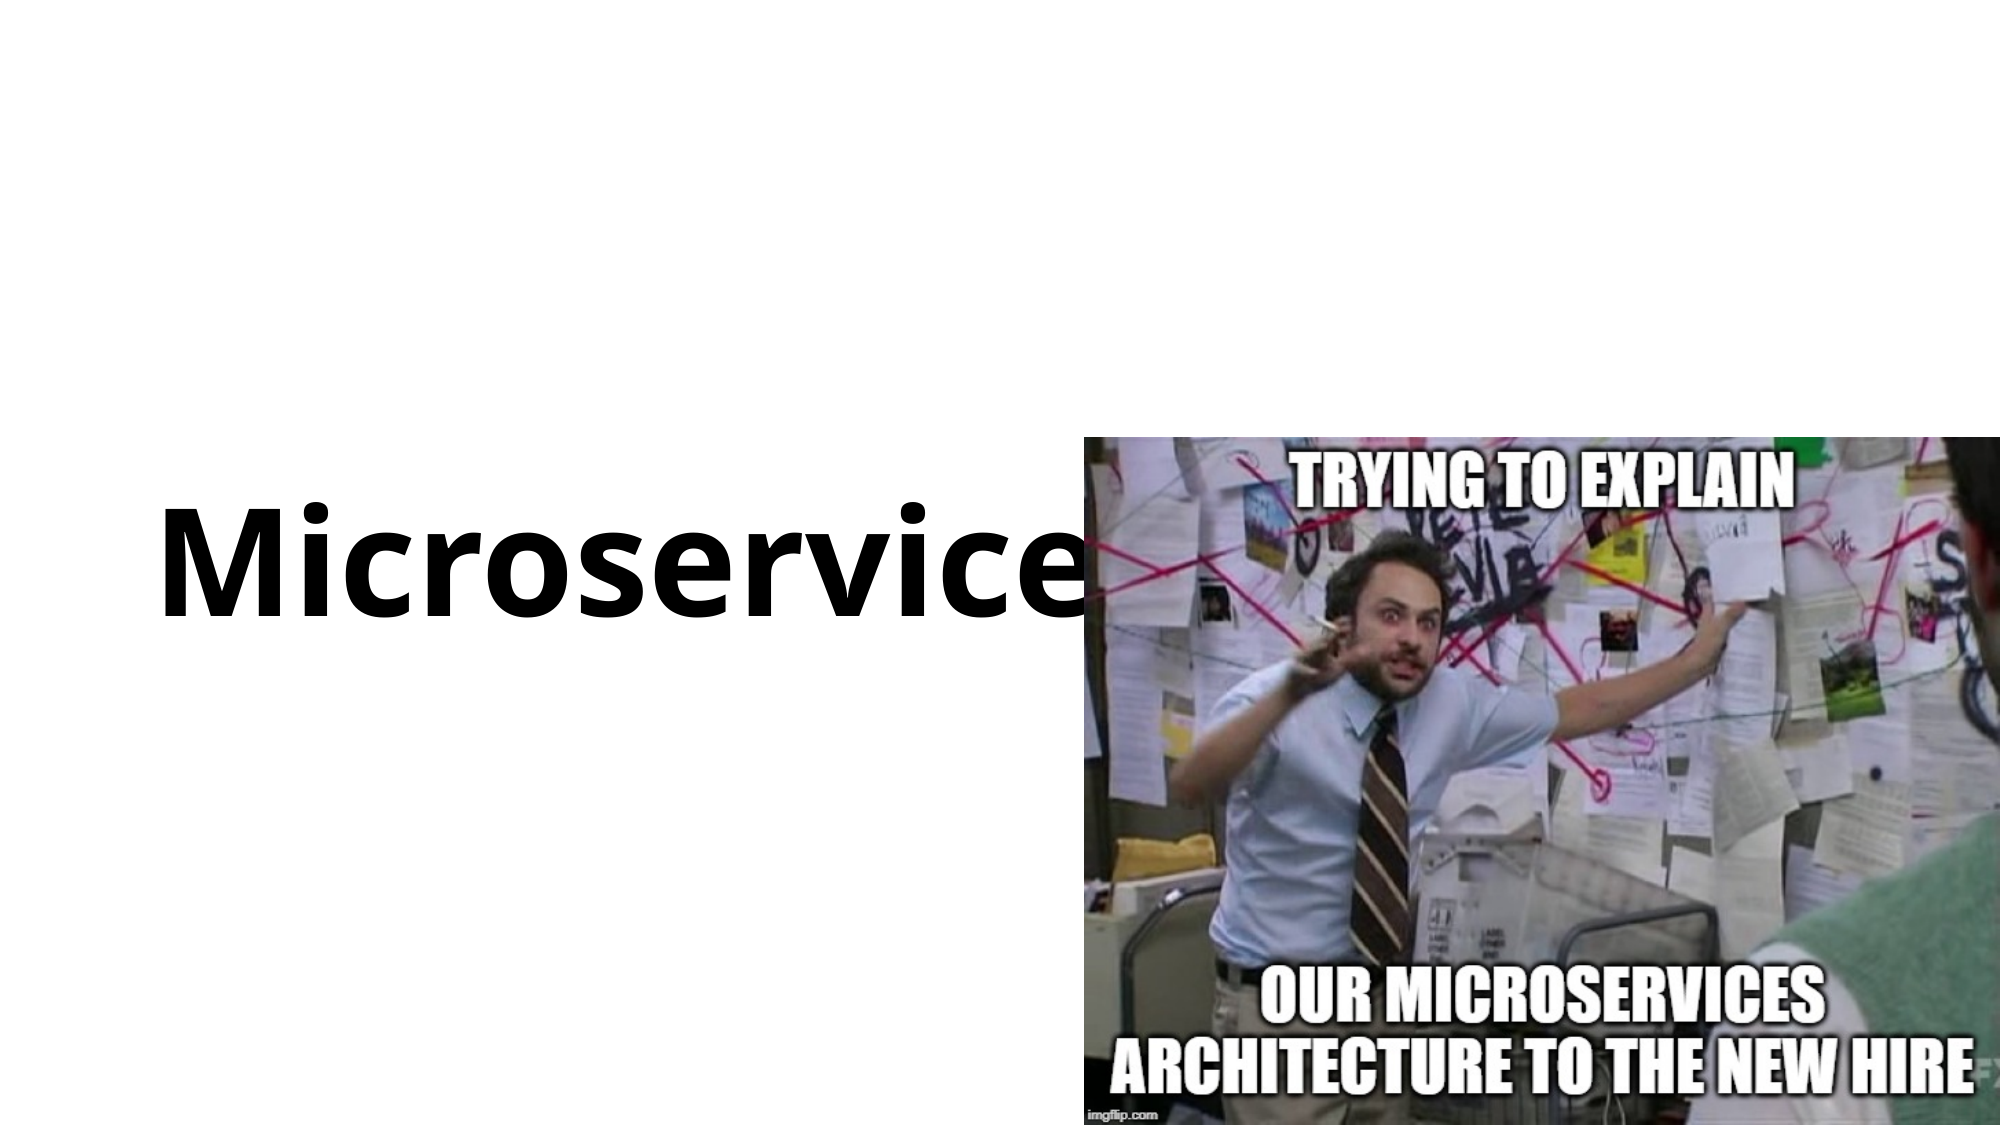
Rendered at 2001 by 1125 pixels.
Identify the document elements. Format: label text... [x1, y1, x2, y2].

picture [1083, 437, 2000, 1125]
title Microservices [137, 59, 1863, 1075]
